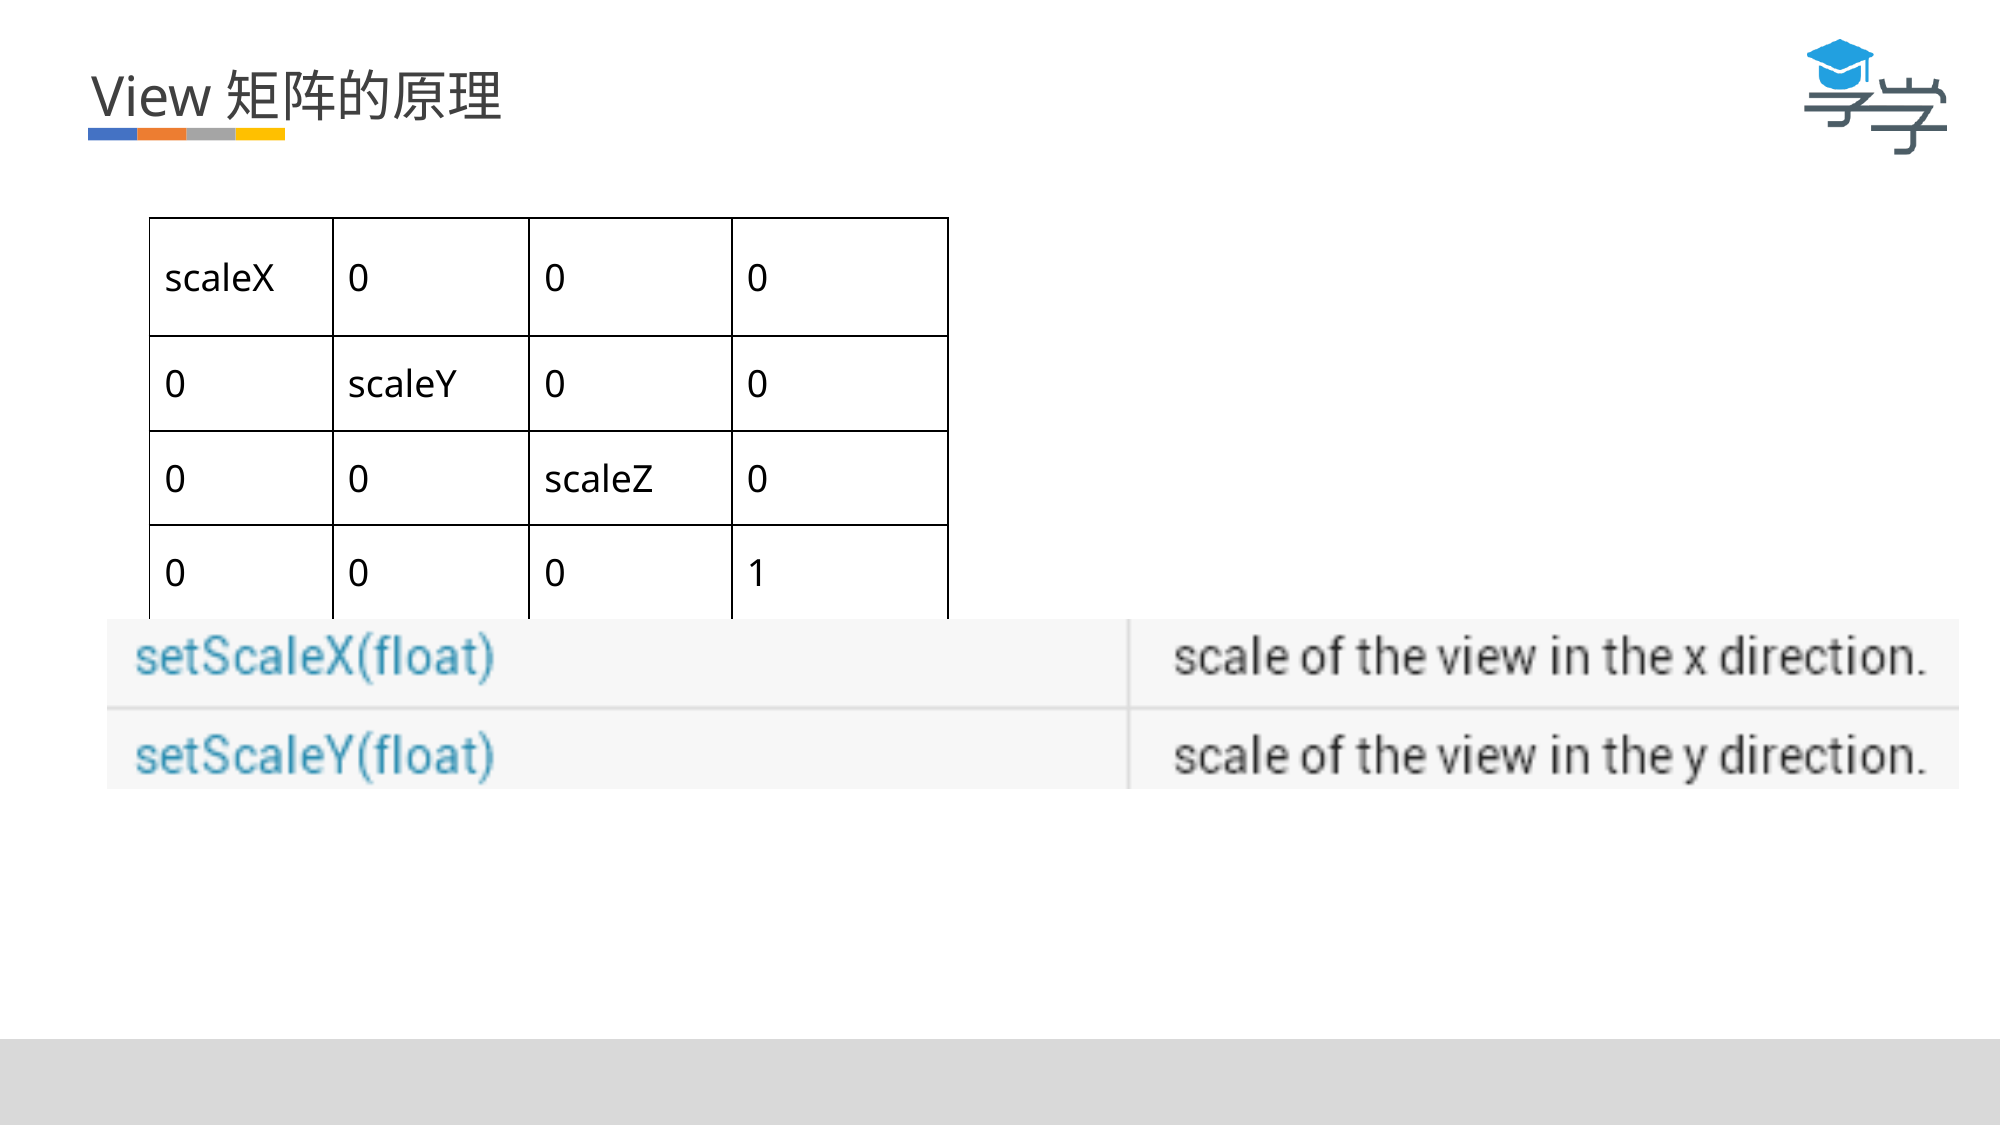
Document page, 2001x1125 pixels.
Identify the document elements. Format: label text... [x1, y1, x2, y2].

table_cell 0 [150, 337, 332, 430]
table_header 0 [334, 219, 528, 335]
table_cell 0 [334, 432, 528, 524]
text_box View矩阵的原理 [91, 60, 781, 128]
table_header 0 [530, 219, 731, 335]
table_cell 0 [733, 337, 947, 430]
table_cell 0 [150, 526, 332, 619]
picture [1799, 20, 1952, 173]
table_cell 0 [733, 432, 947, 524]
table_cell 0 [334, 526, 528, 619]
picture [107, 619, 1959, 789]
table_cell scaleZ [530, 432, 731, 524]
table_cell 0 [530, 337, 731, 430]
table_header scaleX [150, 219, 332, 335]
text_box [88, 127, 285, 141]
table_cell 0 [150, 432, 332, 524]
table_cell 1 [733, 526, 947, 619]
table_cell 0 [530, 526, 731, 619]
table_cell scaleY [334, 337, 528, 430]
table_header 0 [733, 219, 947, 335]
